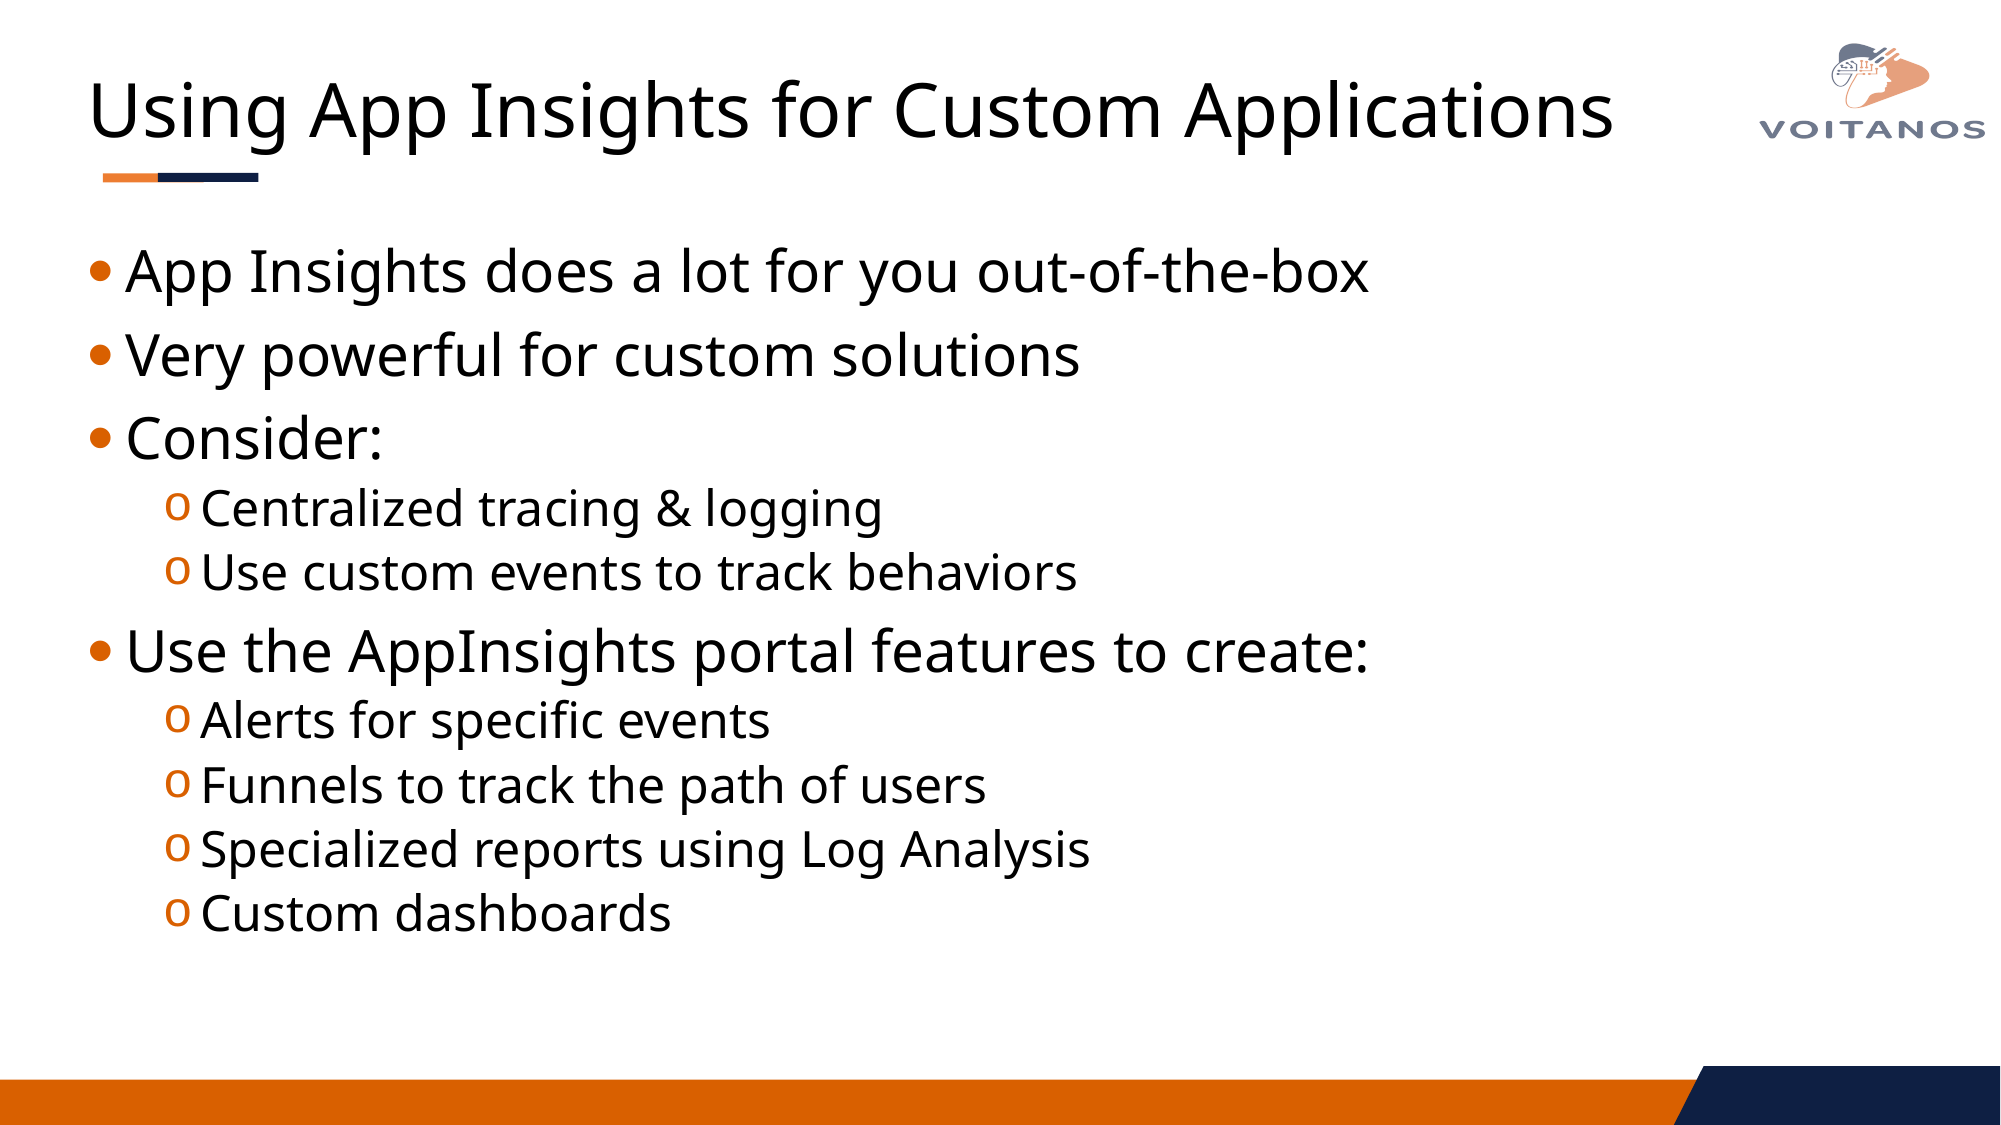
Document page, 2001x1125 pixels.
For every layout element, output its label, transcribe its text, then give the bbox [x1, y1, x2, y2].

list App Insights does a lot for you out-of-the-box Very powerful for custom solutions Consider: Centralized tracing & logging Use custom events to track behaviors Use the AppInsights portal features to create: Alerts for specific events Funnels to track the path of users Specialized reports using Log Analysis Custom dashboards [72, 234, 1957, 1044]
title Using App Insights for Custom Applications [72, 31, 1957, 196]
